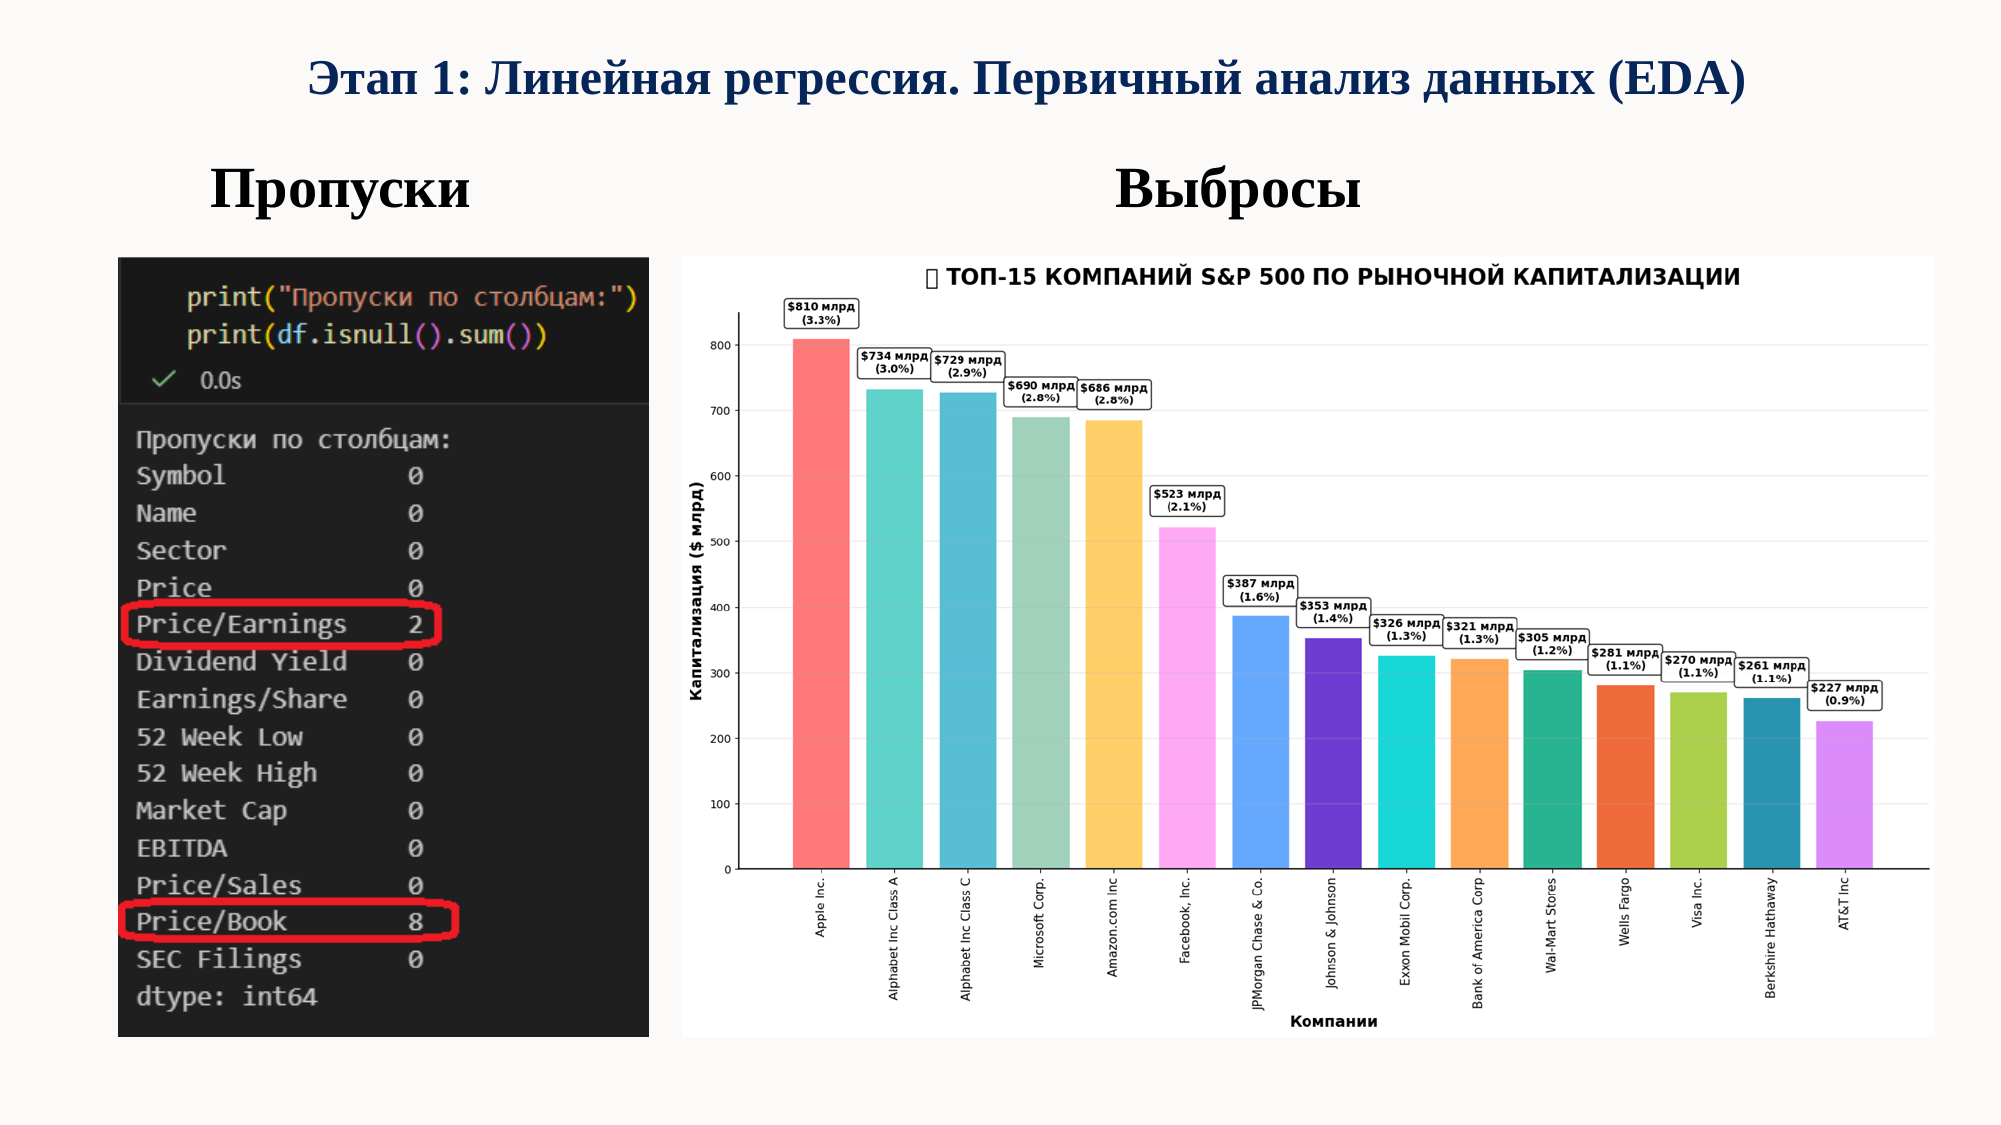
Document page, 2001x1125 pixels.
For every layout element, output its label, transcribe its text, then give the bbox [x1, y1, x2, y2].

text_box Этап 1: Линейная регрессия. Первичный анализ данных (EDA) [118, 37, 1934, 112]
picture [118, 256, 649, 1037]
picture [682, 256, 1935, 1037]
text_box Выбросы [1100, 141, 1378, 227]
text_box Пропуски [195, 141, 486, 227]
